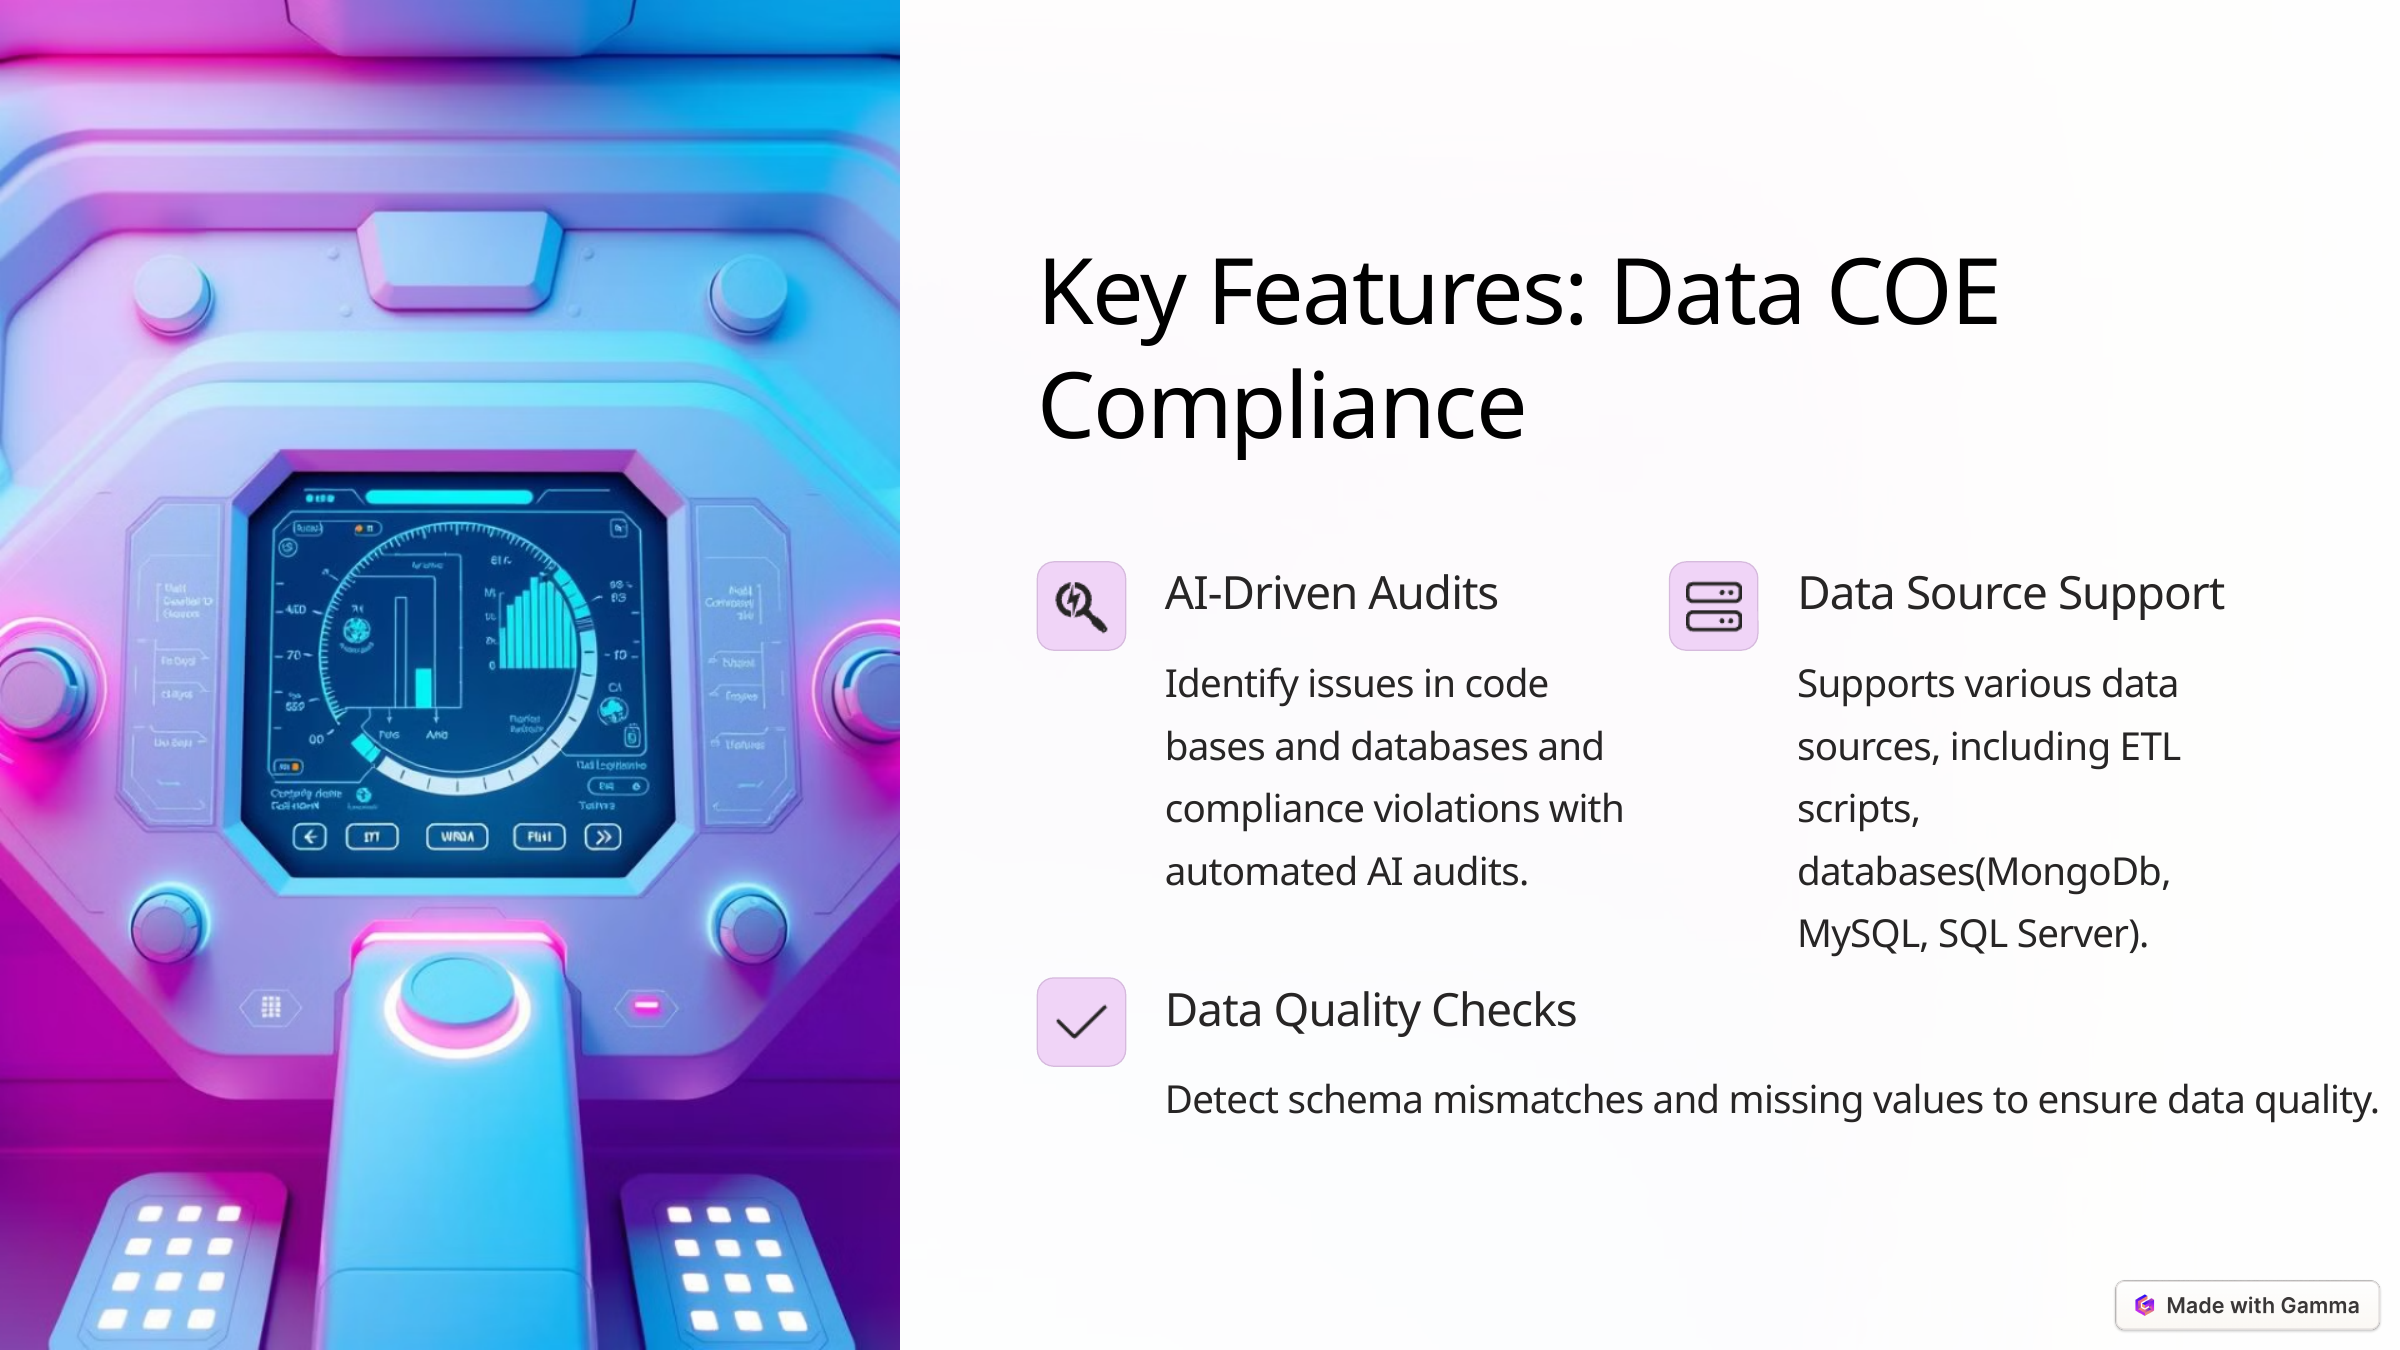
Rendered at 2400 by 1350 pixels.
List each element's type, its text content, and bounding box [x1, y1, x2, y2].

picture [1053, 987, 1110, 1057]
text_box Detect schema mismatches and missing values to ensure data quality. [1165, 1059, 2263, 1122]
text_box Data Quality Checks [1165, 977, 1627, 1036]
text_box AI-Driven Audits [1165, 561, 1627, 620]
text_box Supports various data sources, including ETL scripts, databases(MongoDb, MySQL, SQL Server). [1797, 643, 2263, 895]
picture [0, 0, 900, 1350]
text_box [1037, 561, 1126, 651]
picture [1686, 571, 1742, 641]
text_box Identify issues in code bases and databases and compliance violations with automated AI audits. [1164, 643, 1631, 895]
text_box Key Features: Data COE Compliance [1037, 227, 2263, 459]
text_box [1037, 977, 1126, 1067]
picture [1053, 571, 1110, 641]
text_box Data Source Support [1797, 561, 2260, 620]
text_box [1669, 561, 1758, 651]
picture [2106, 1271, 2389, 1339]
